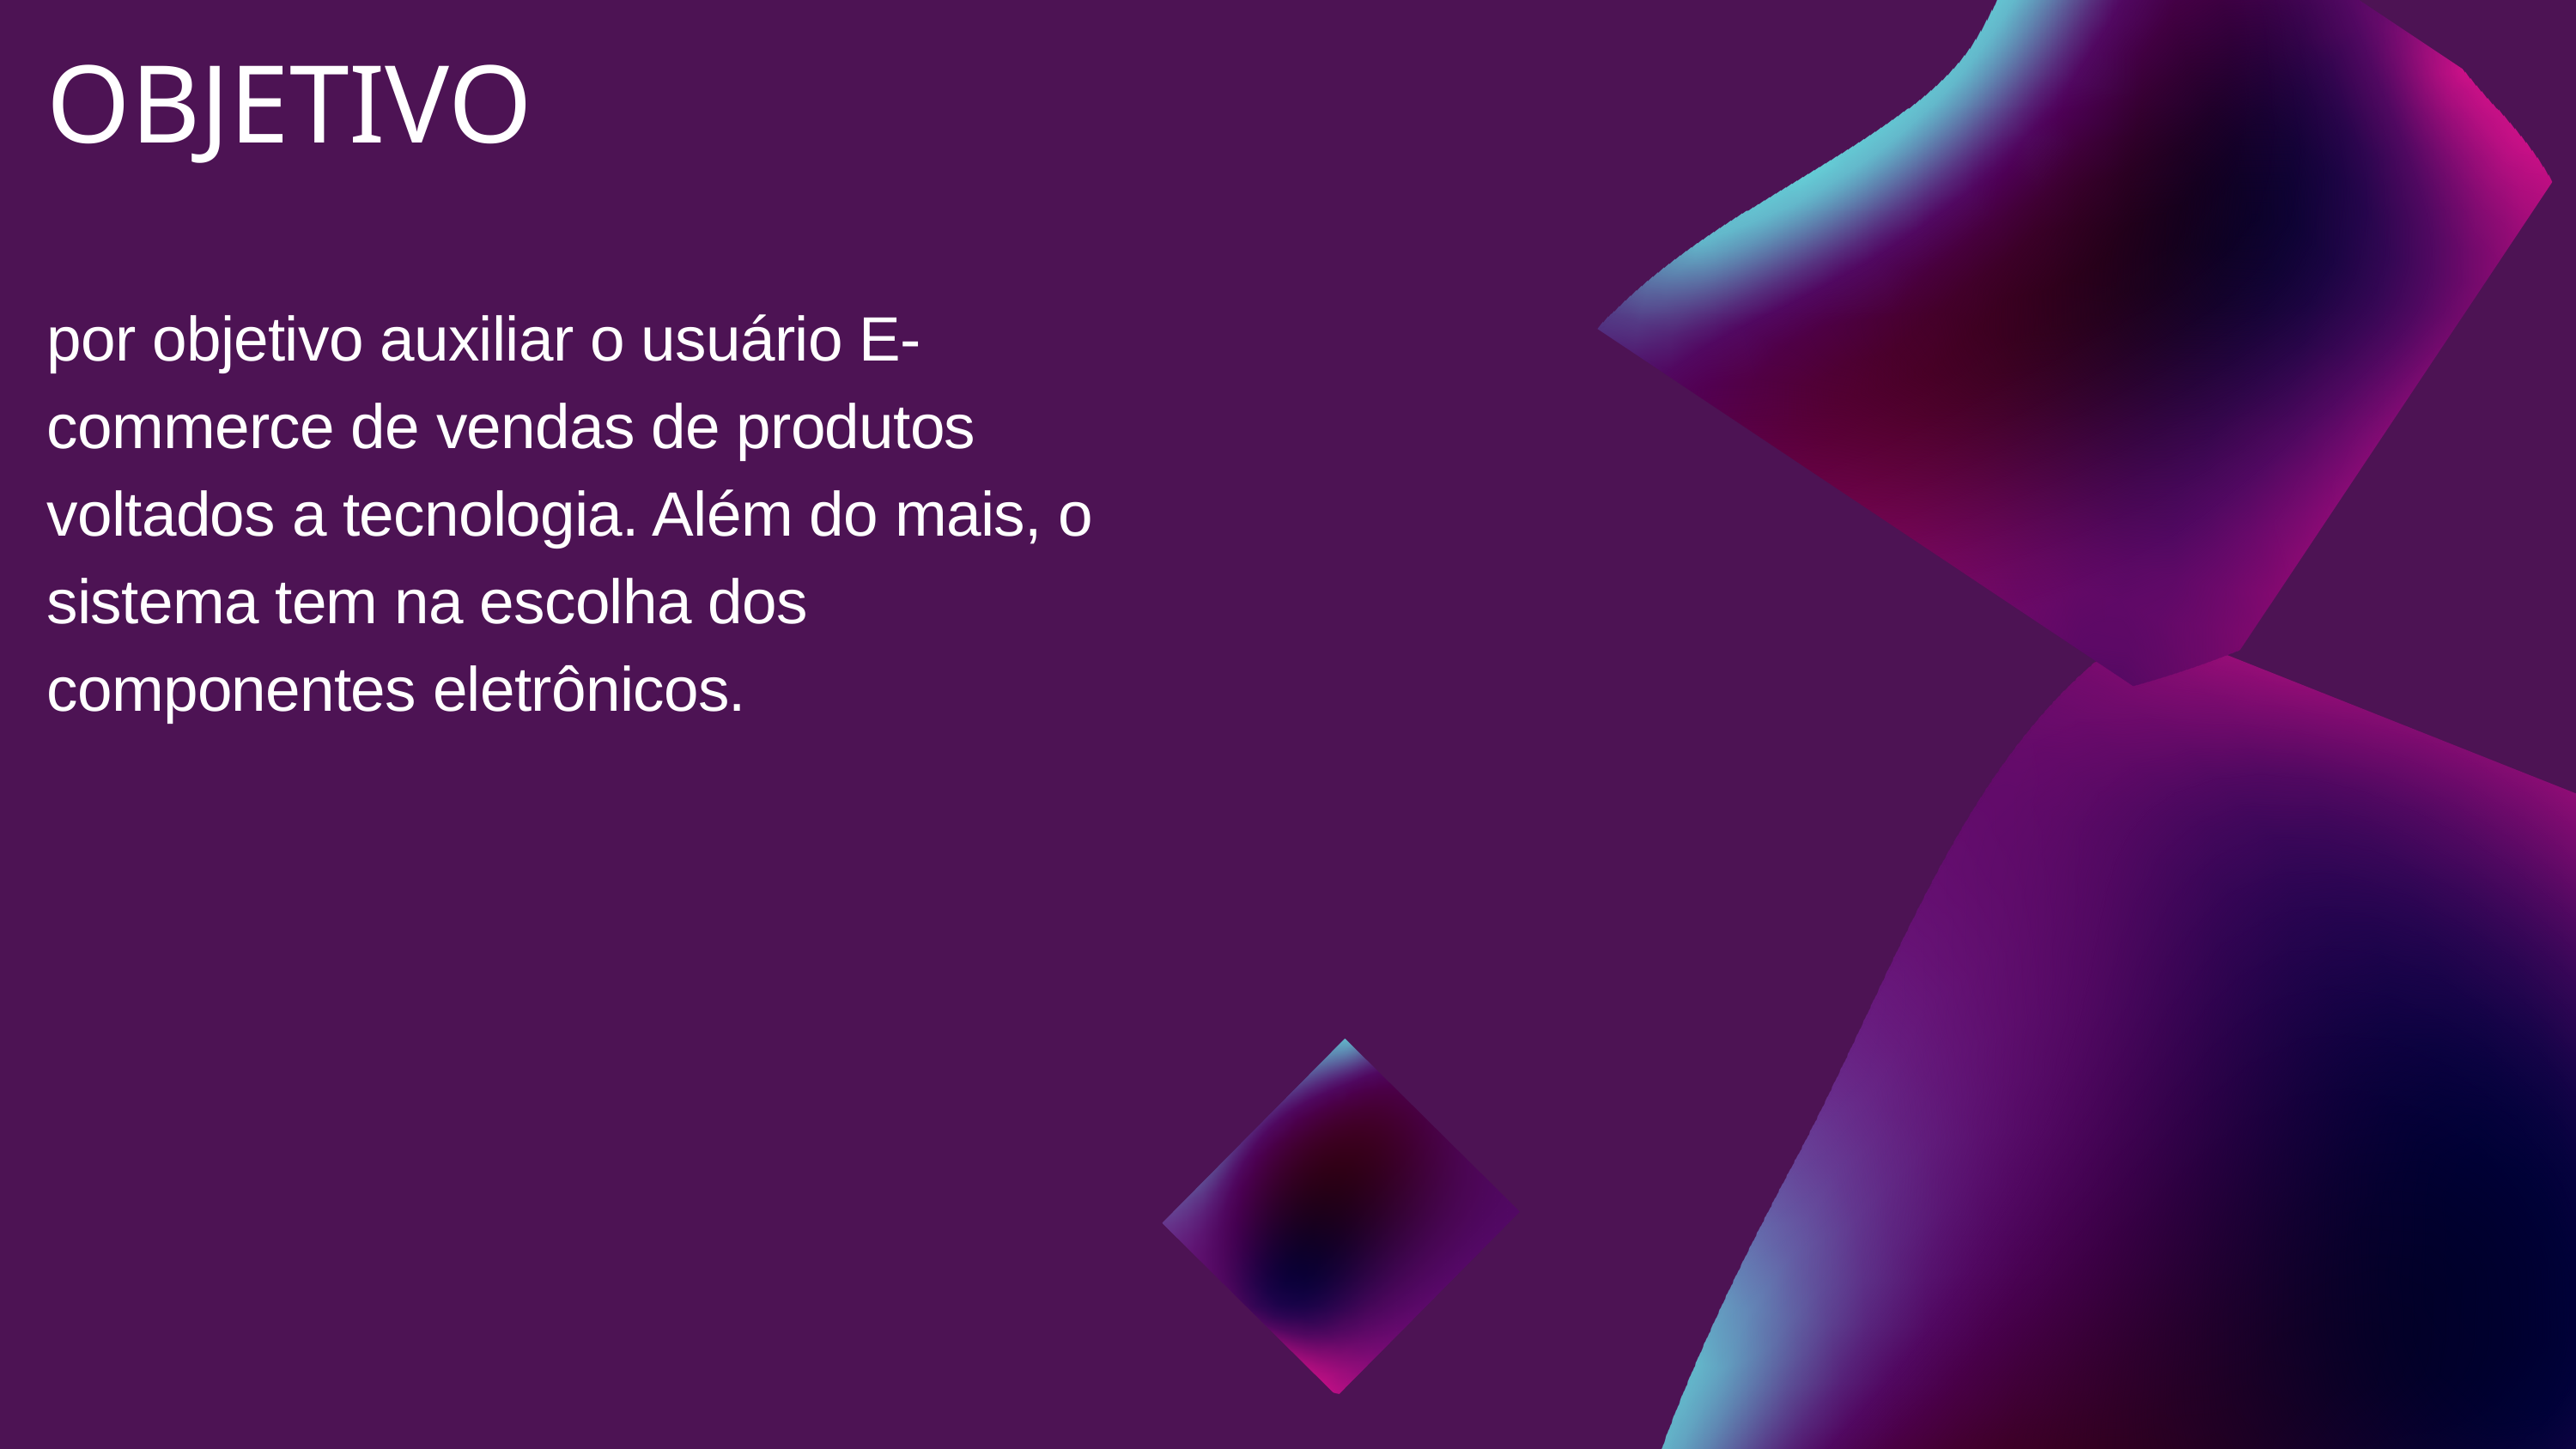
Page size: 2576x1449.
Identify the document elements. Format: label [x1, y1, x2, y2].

text_box [1680, 0, 2576, 724]
text_box [1637, 585, 2576, 1449]
text_box [46, 37, 1710, 721]
text_box [1162, 1038, 1521, 1397]
